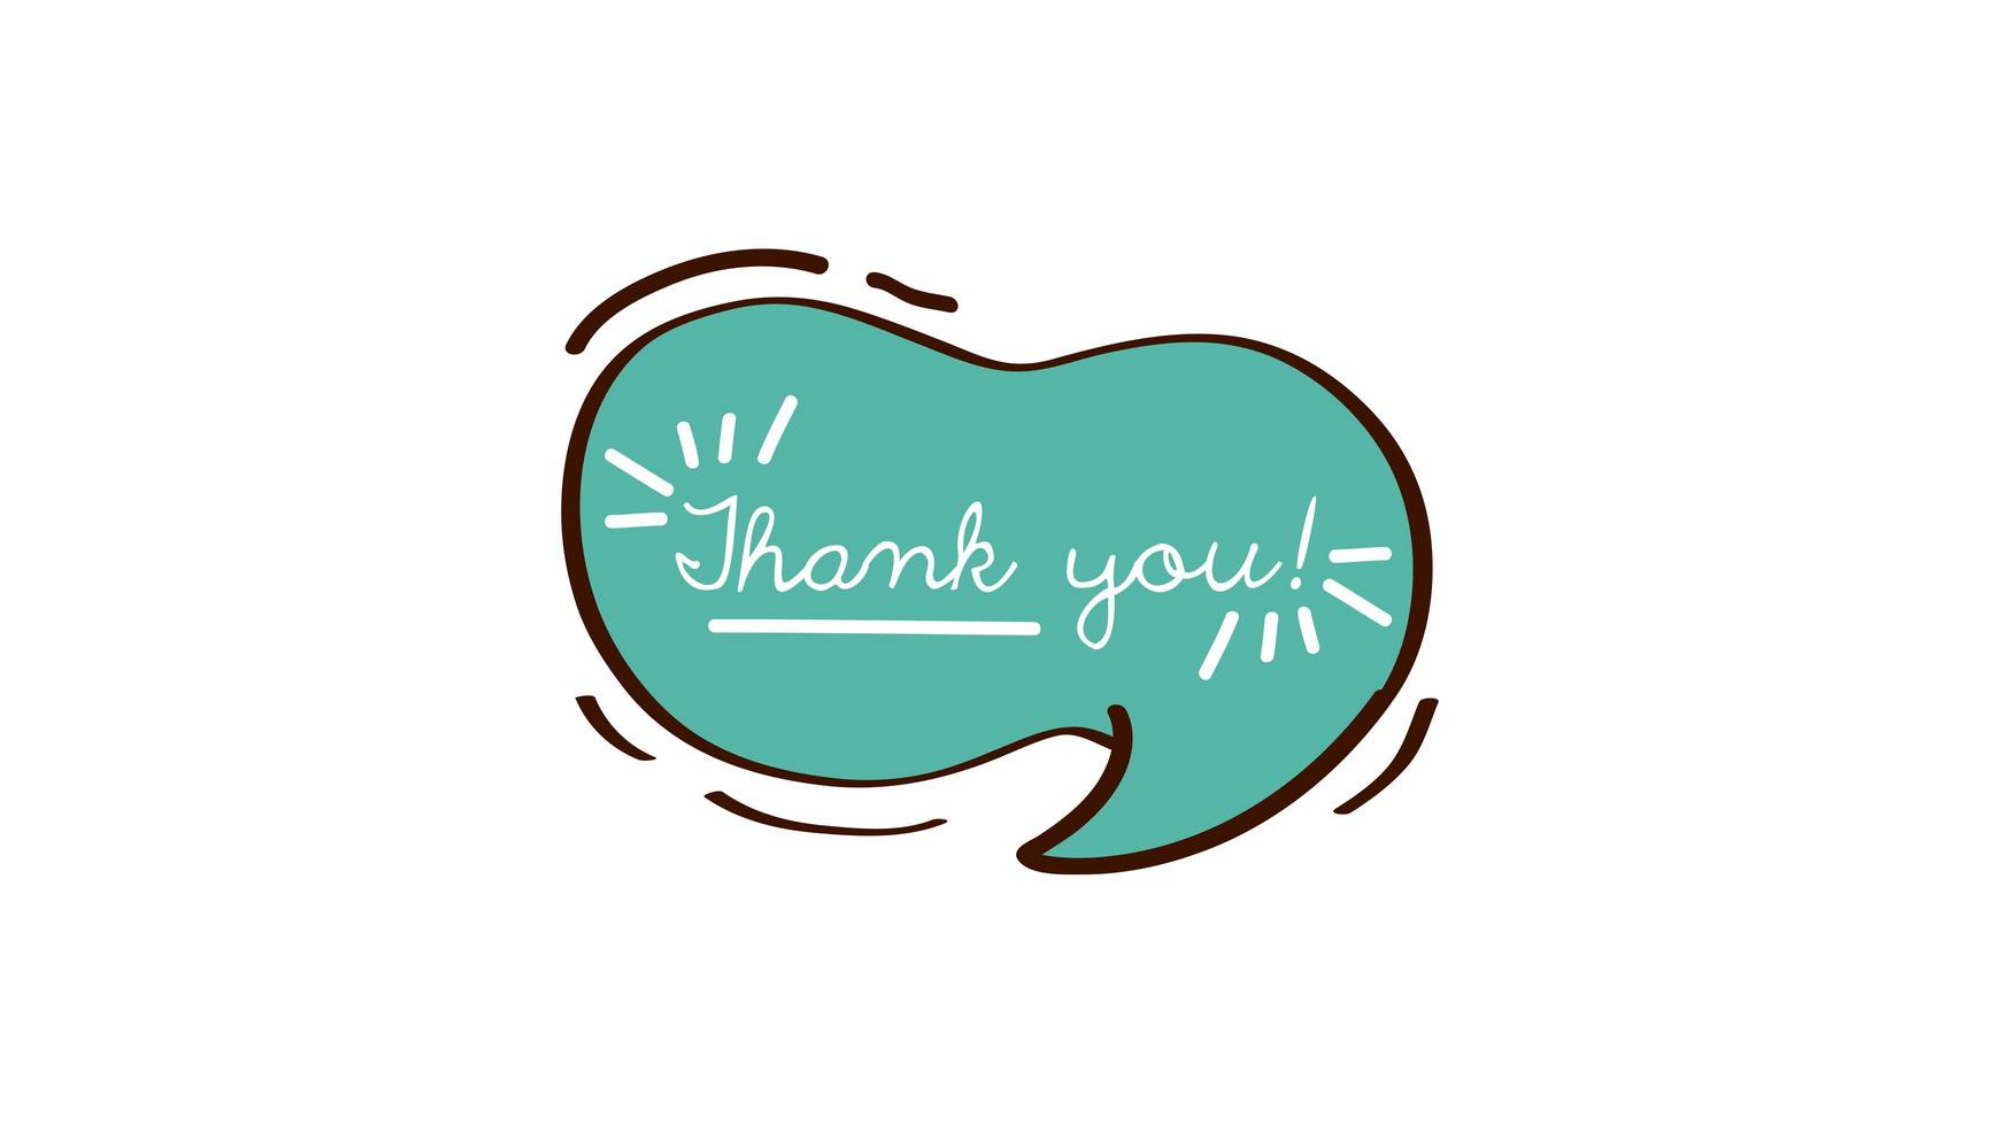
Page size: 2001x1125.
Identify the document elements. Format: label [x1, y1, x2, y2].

picture [437, 0, 1563, 1125]
